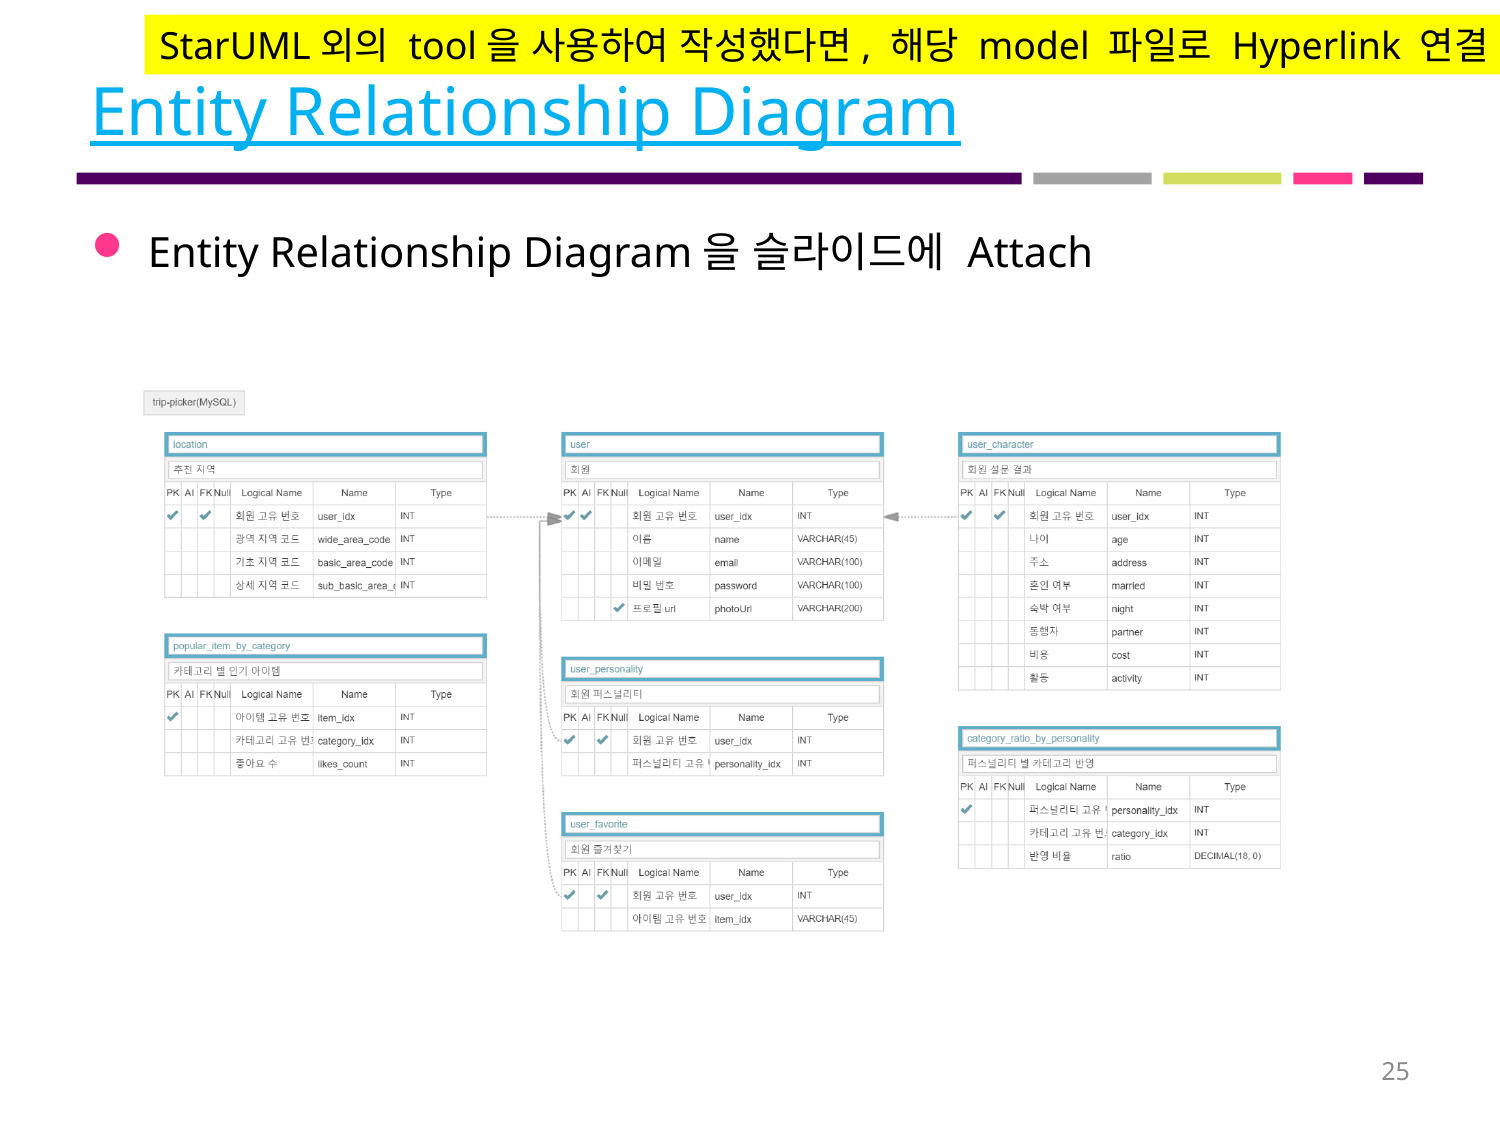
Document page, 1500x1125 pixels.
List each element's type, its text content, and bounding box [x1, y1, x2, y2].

slide_number 25 [1074, 1042, 1425, 1103]
text_box StarUML외의 tool을 사용하여 작성했다면, 해당 model 파일로 Hyperlink 연결 [144, 14, 1500, 75]
picture [135, 349, 1341, 1012]
list Entity Relationship Diagram을 슬라이드에 Attach [76, 208, 1427, 1024]
title Entity Relationship Diagram [75, 45, 1425, 173]
